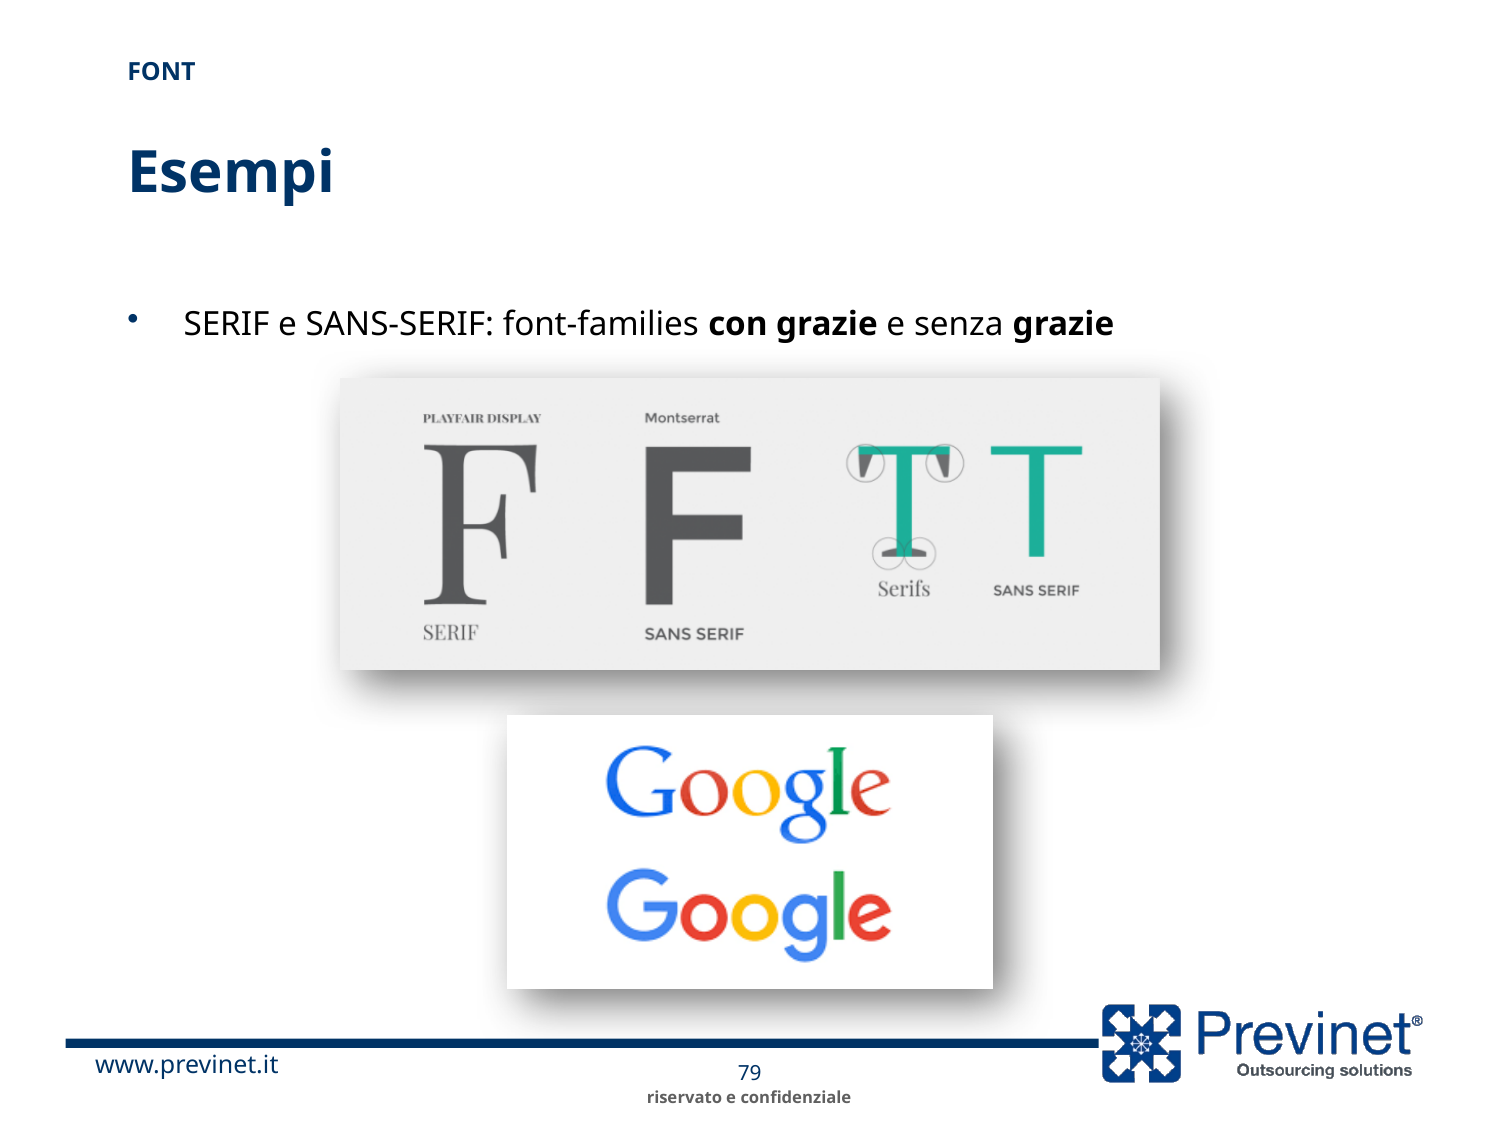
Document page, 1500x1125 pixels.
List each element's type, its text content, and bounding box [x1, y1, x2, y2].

text_box SERIF e SANS-SERIF: font-families con grazie e senza grazie [112, 275, 1459, 976]
text_box Font [112, 0, 1388, 164]
picture [1099, 999, 1438, 1087]
picture [340, 378, 1160, 670]
picture [507, 715, 993, 989]
title Esempi [112, 164, 1388, 263]
